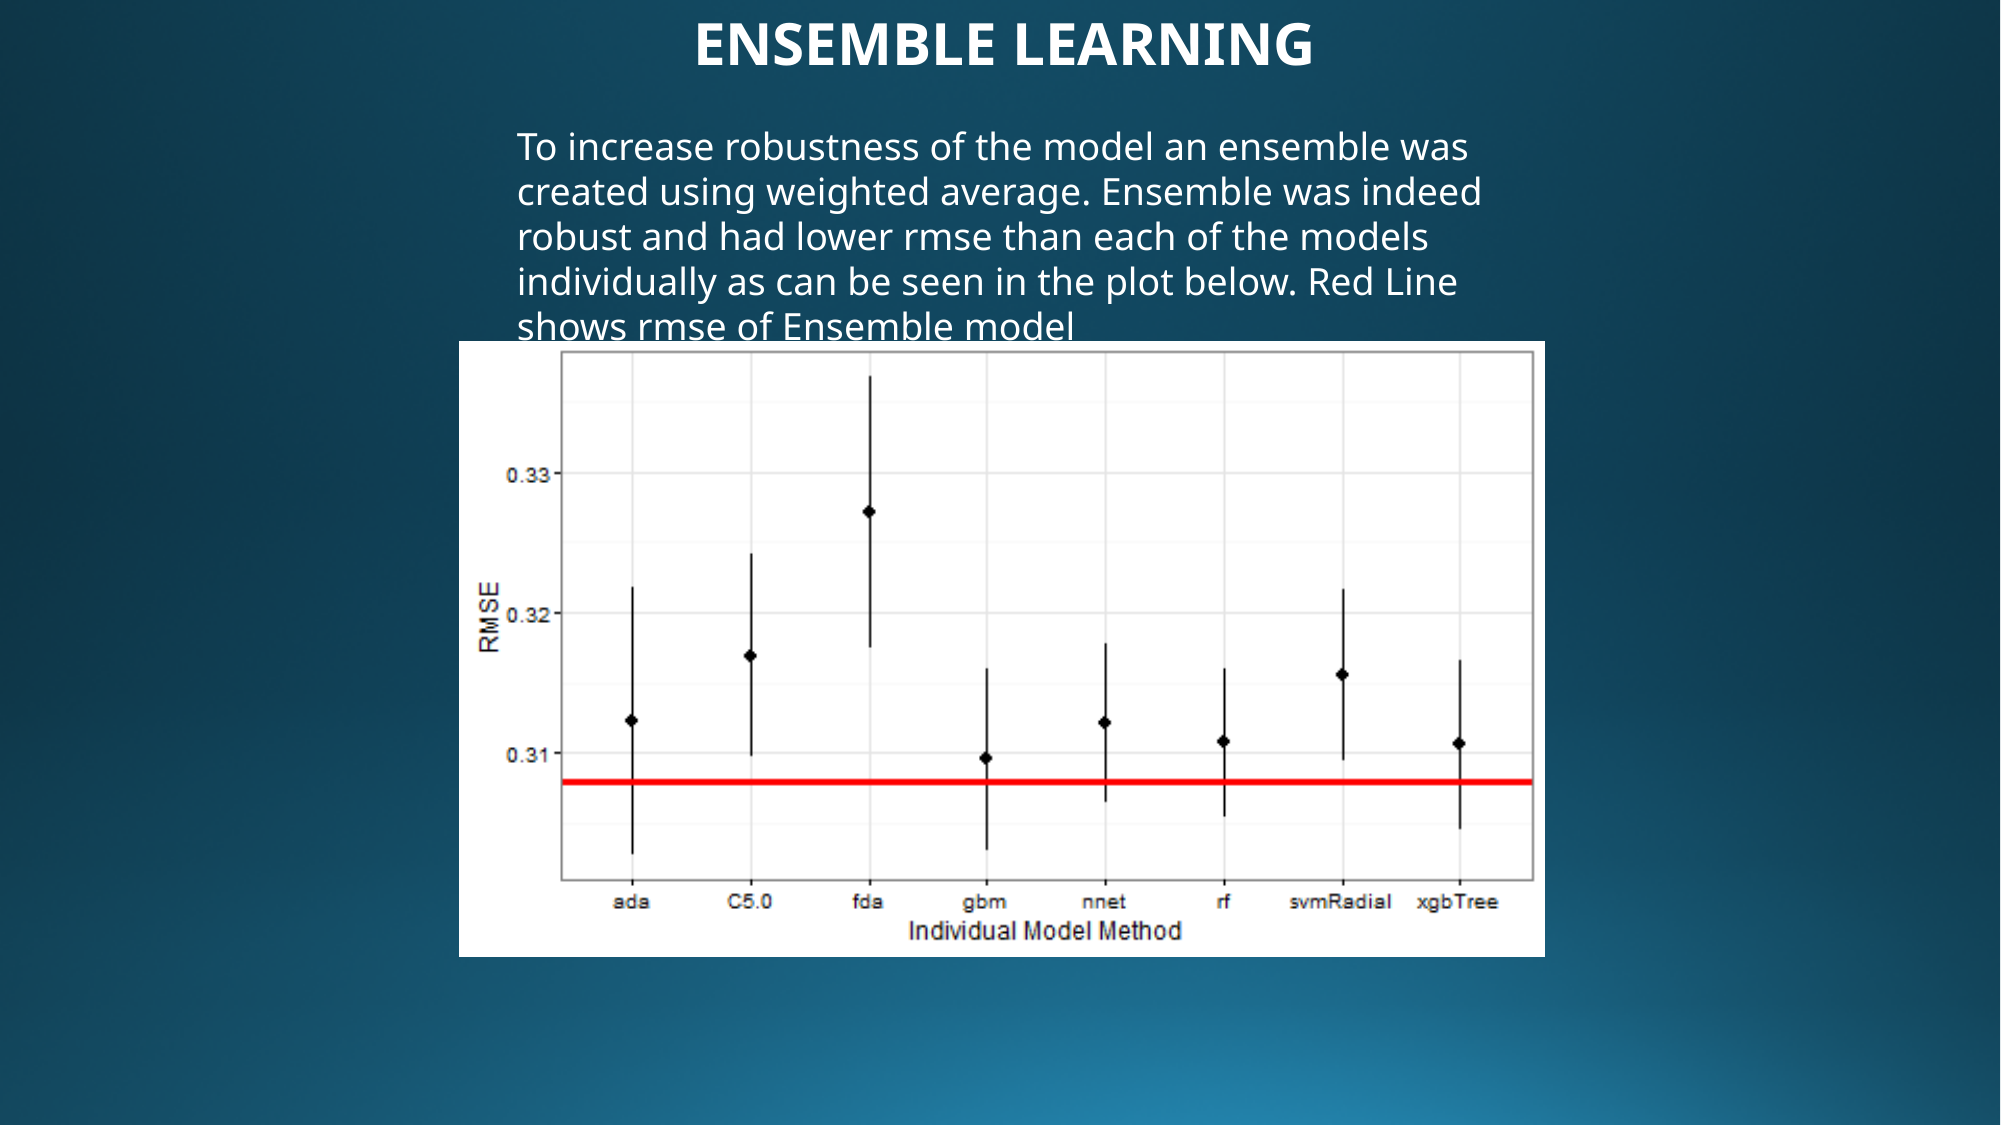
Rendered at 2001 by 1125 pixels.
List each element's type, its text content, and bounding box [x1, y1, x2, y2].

text_box ENSEMBLE LEARNING [31, 0, 1978, 85]
text_box To increase robustness of the model an ensemble was created using weighted average. Ensemble was indeed robust and had lower rmse than each of the models individually as can be seen in the plot below. Red Line shows rmse of Ensemble model [502, 115, 1503, 341]
picture [0, 0, 2001, 1125]
